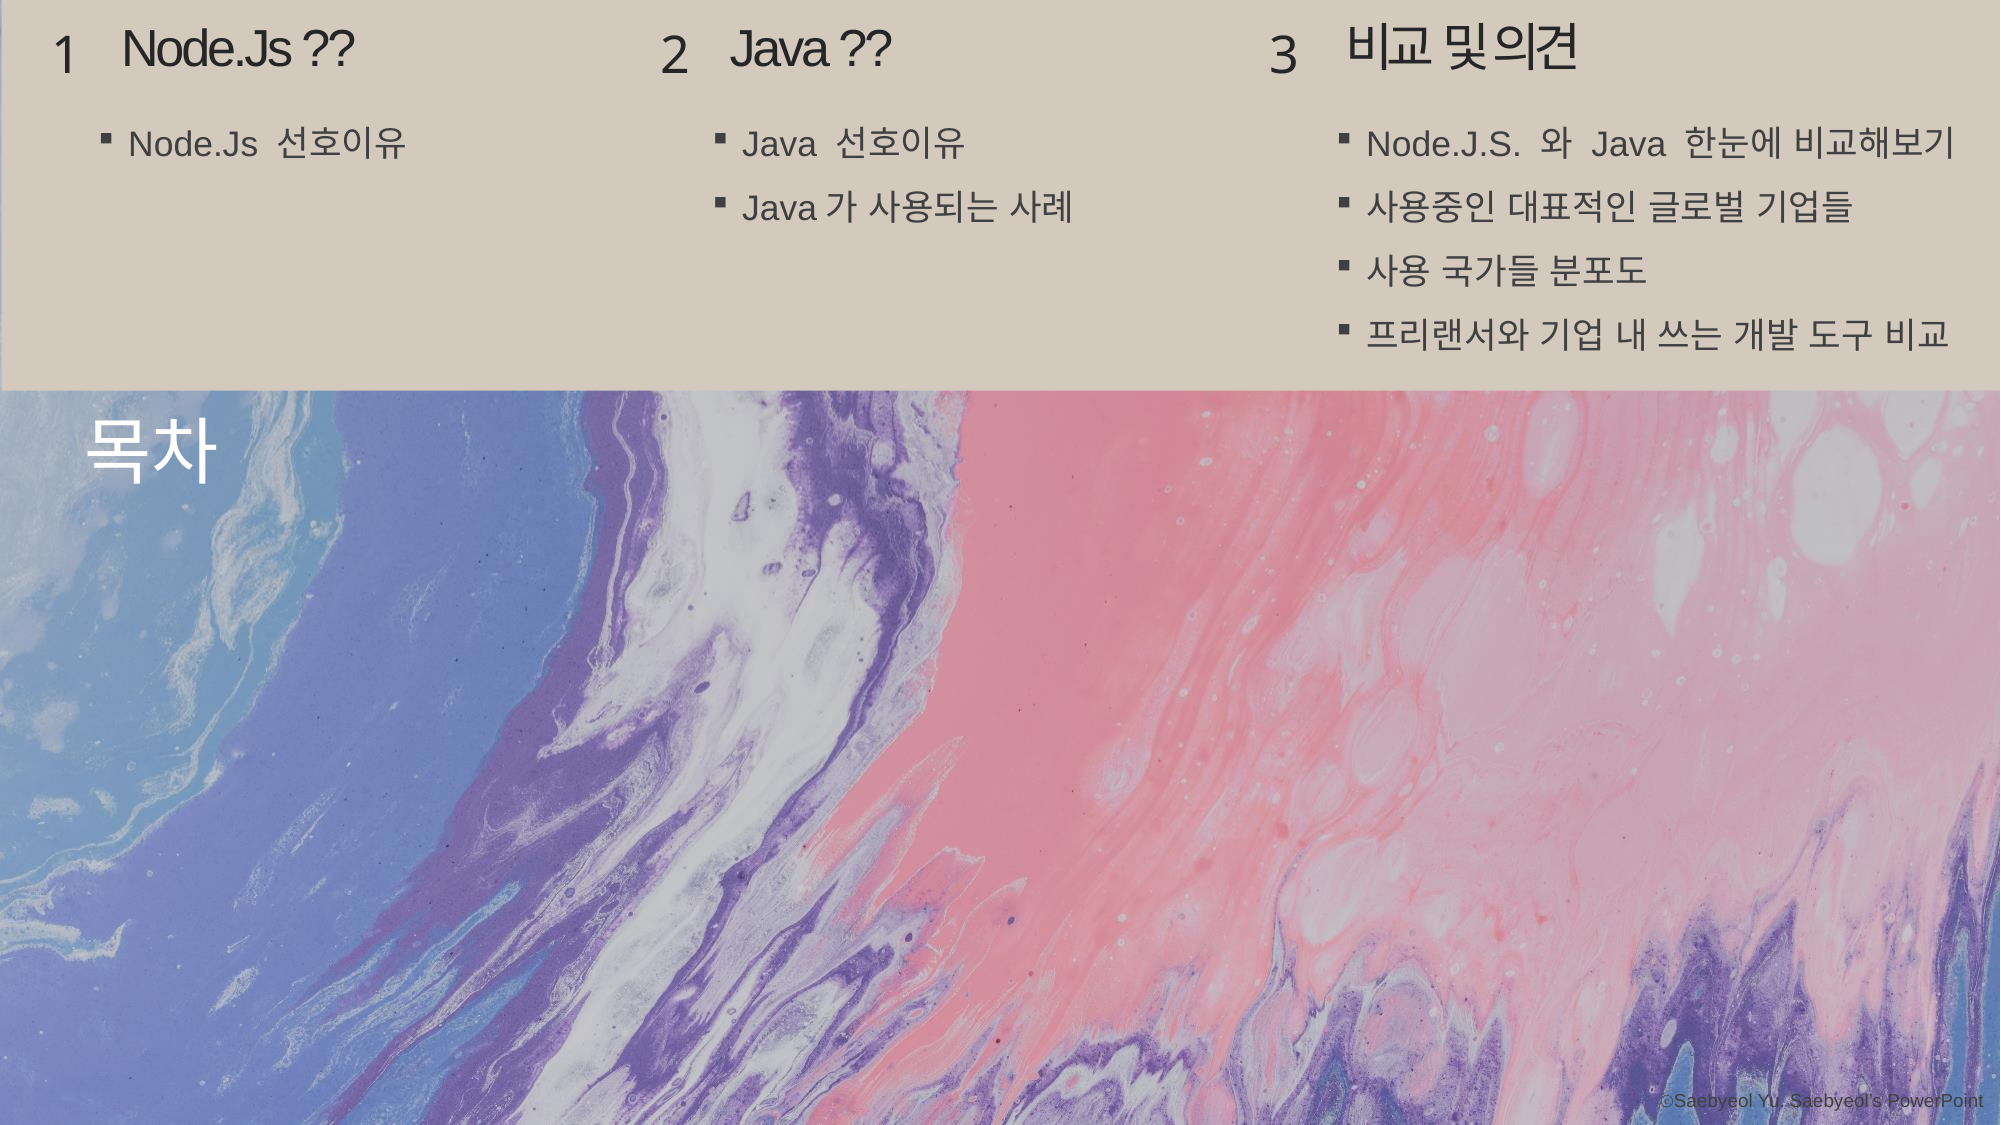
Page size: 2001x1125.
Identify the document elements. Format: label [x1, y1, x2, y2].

text_box [647, 6, 908, 93]
picture [0, 0, 2000, 1125]
text_box [1256, 6, 1603, 93]
text_box [37, 6, 371, 93]
